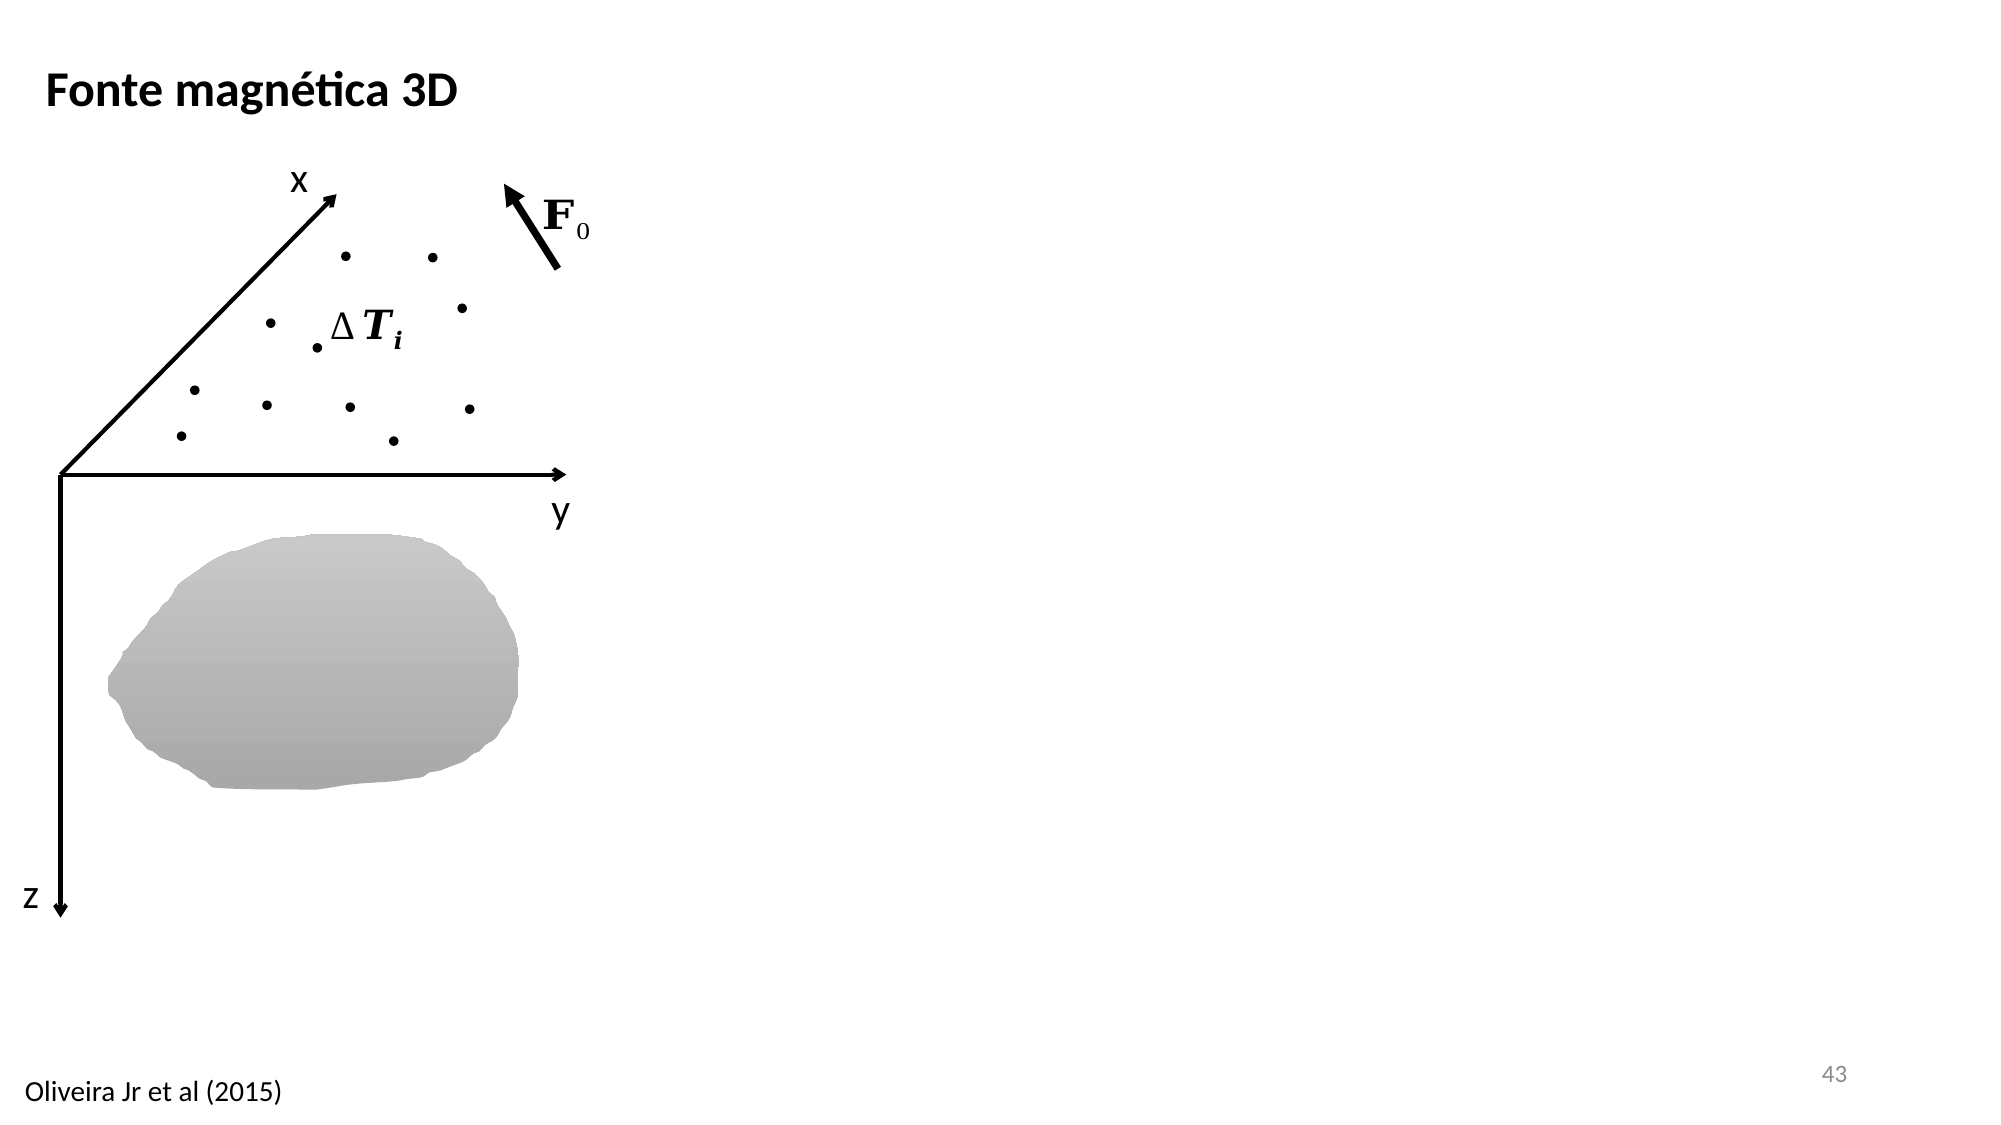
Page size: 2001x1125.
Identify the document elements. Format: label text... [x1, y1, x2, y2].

text_box [464, 404, 475, 415]
text_box Fonte magnética 3D [31, 48, 511, 124]
text_box Oliveira Jr et al (2015) [10, 1064, 318, 1115]
text_box [341, 251, 351, 262]
text_box [388, 436, 399, 446]
text_box x [275, 143, 324, 194]
text_box [345, 402, 356, 413]
text_box [106, 533, 521, 791]
text_box [427, 252, 438, 263]
text_box z [7, 859, 55, 925]
text_box [457, 303, 468, 314]
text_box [503, 183, 558, 269]
text_box y [536, 474, 586, 540]
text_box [60, 194, 337, 475]
slide_number 43 [1412, 1042, 1863, 1103]
